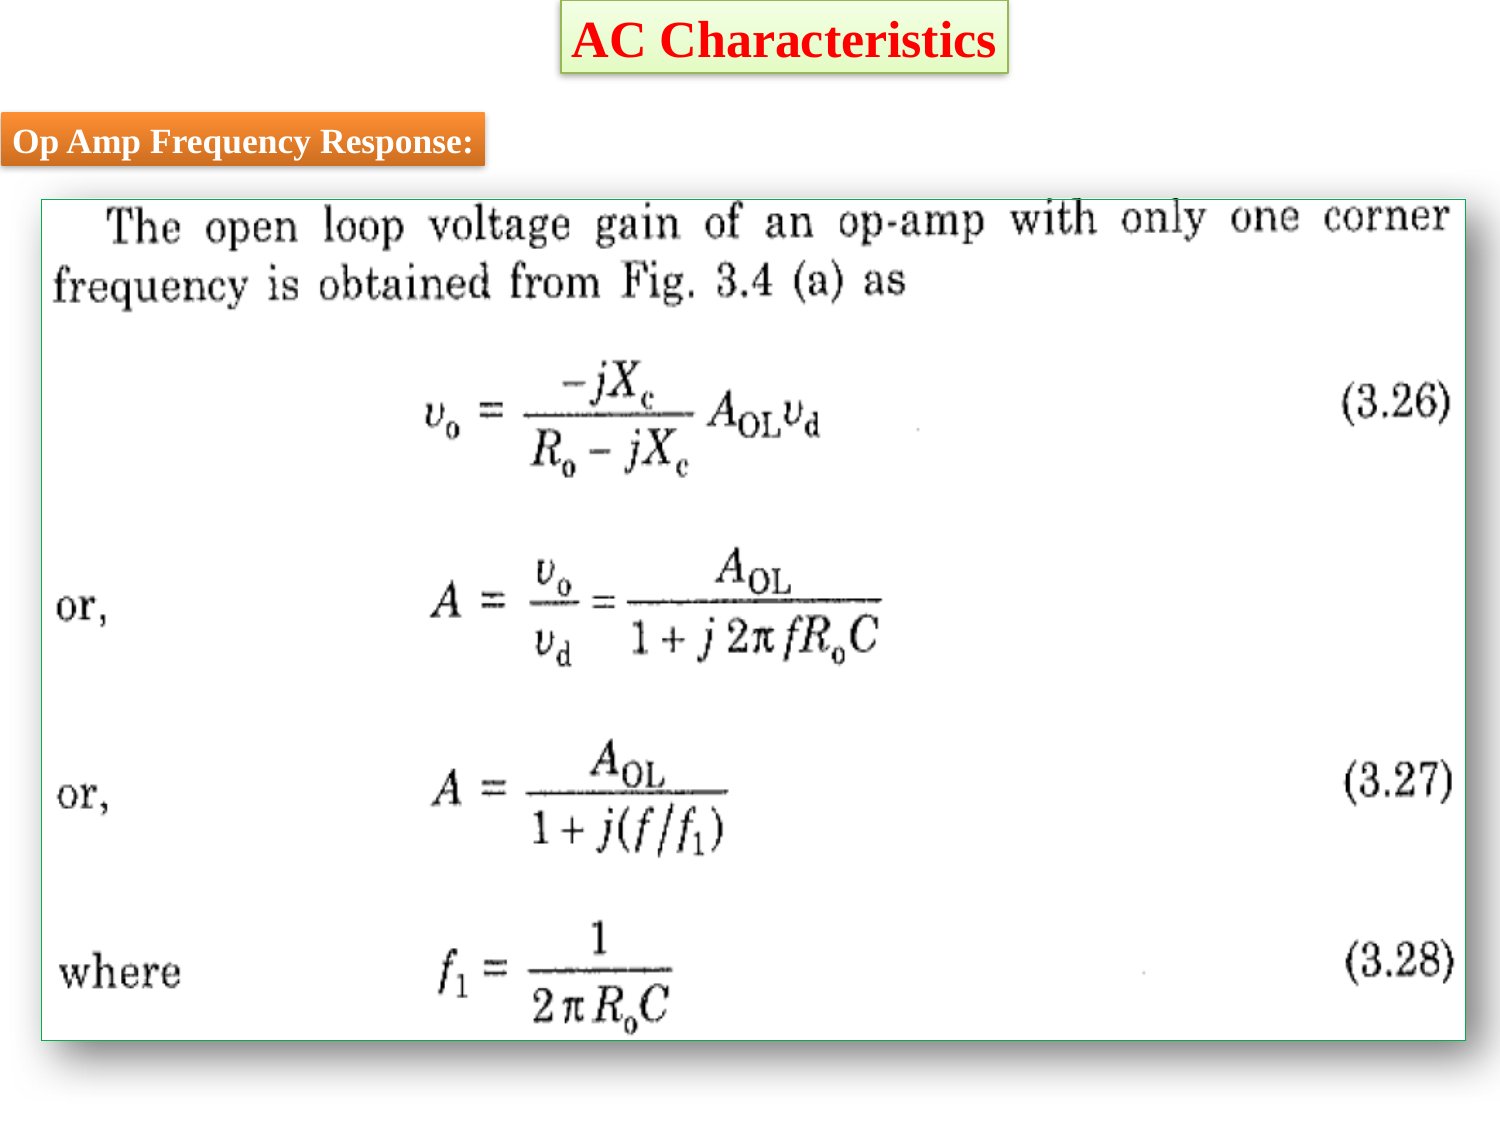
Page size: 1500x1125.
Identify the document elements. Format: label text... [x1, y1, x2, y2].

text_box Op Amp Frequency Response: [1, 112, 485, 166]
picture [41, 198, 1467, 1041]
text_box AC Characteristics [560, 0, 1009, 74]
